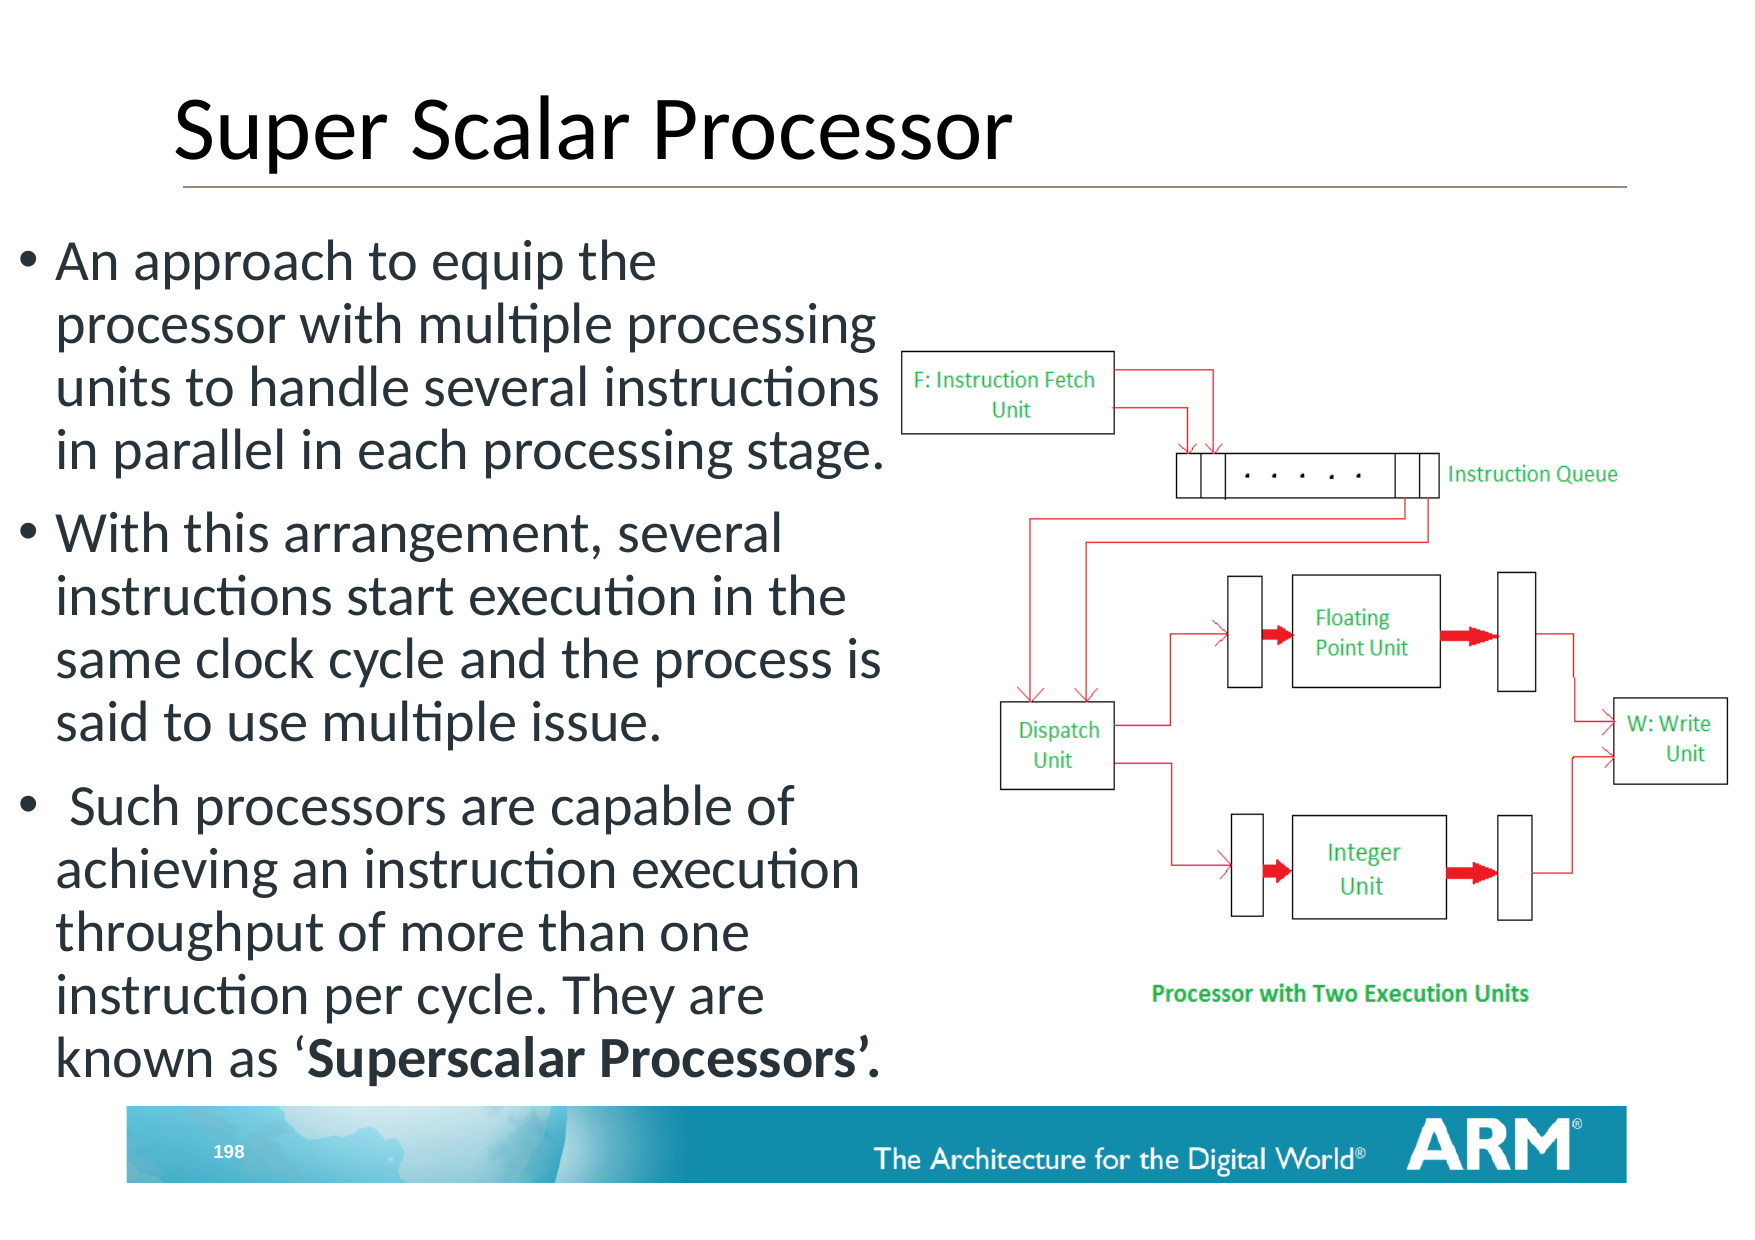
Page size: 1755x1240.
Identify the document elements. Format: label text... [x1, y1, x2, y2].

list An approach to equip the processor with multiple processing units to handle several instructions in parallel in each processing stage. With this arrangement, several instructions start execution in the same clock cycle and the process is said to use multiple issue. Such processors are capable of achieving an instruction execution throughput of more than one instruction per cycle. They are known as ‘Superscalar Processors’. [18, 229, 901, 504]
slide_number 198 [198, 1139, 287, 1187]
picture [126, 1106, 1627, 1183]
picture [900, 347, 1740, 1010]
title Super Scalar Processor [173, 80, 1581, 172]
